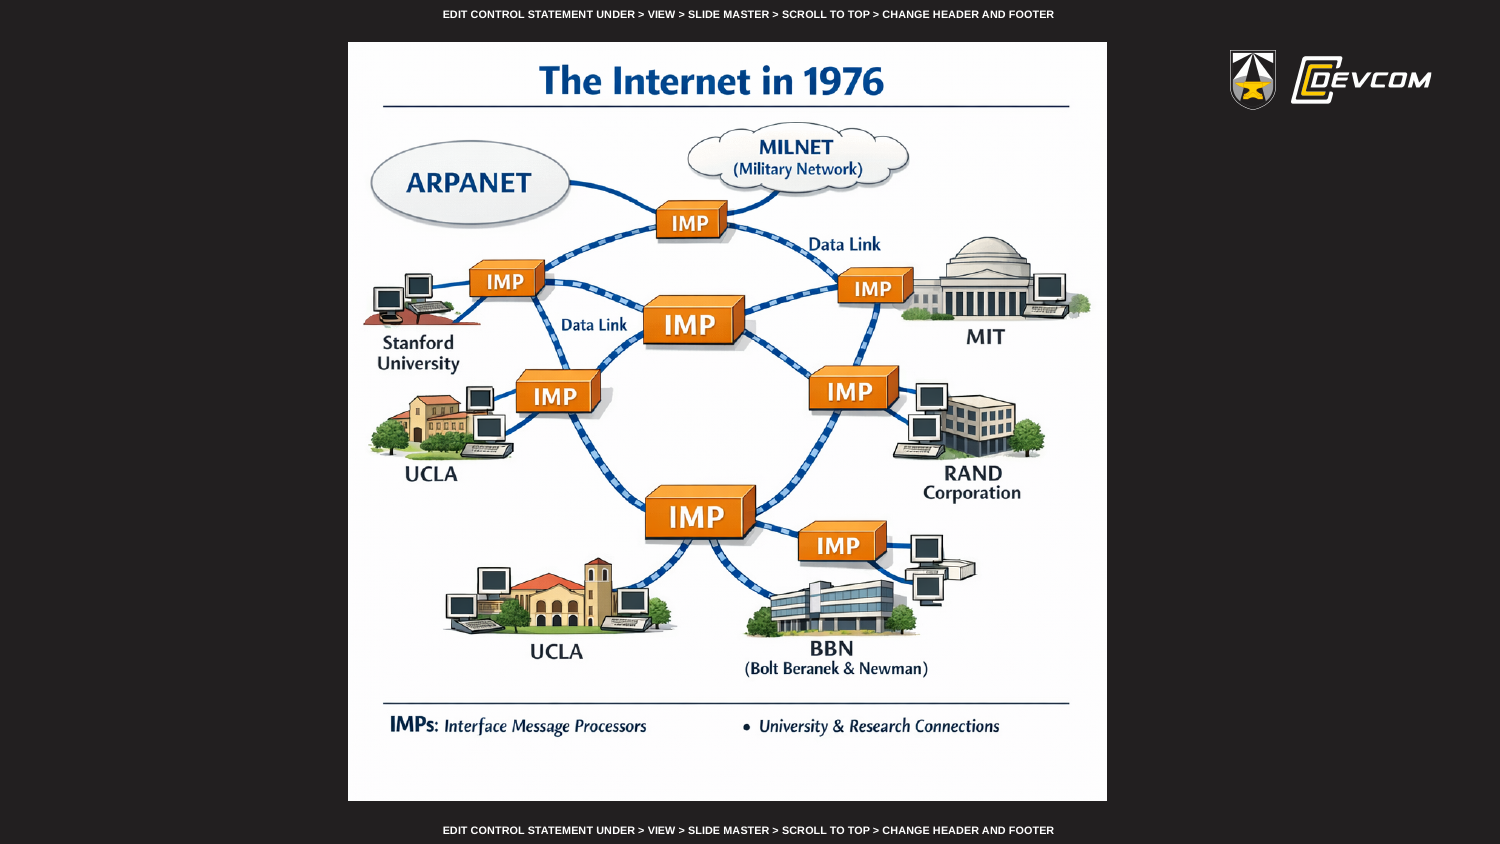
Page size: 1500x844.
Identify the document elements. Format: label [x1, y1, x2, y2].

picture [1230, 50, 1432, 110]
picture [348, 42, 1107, 802]
